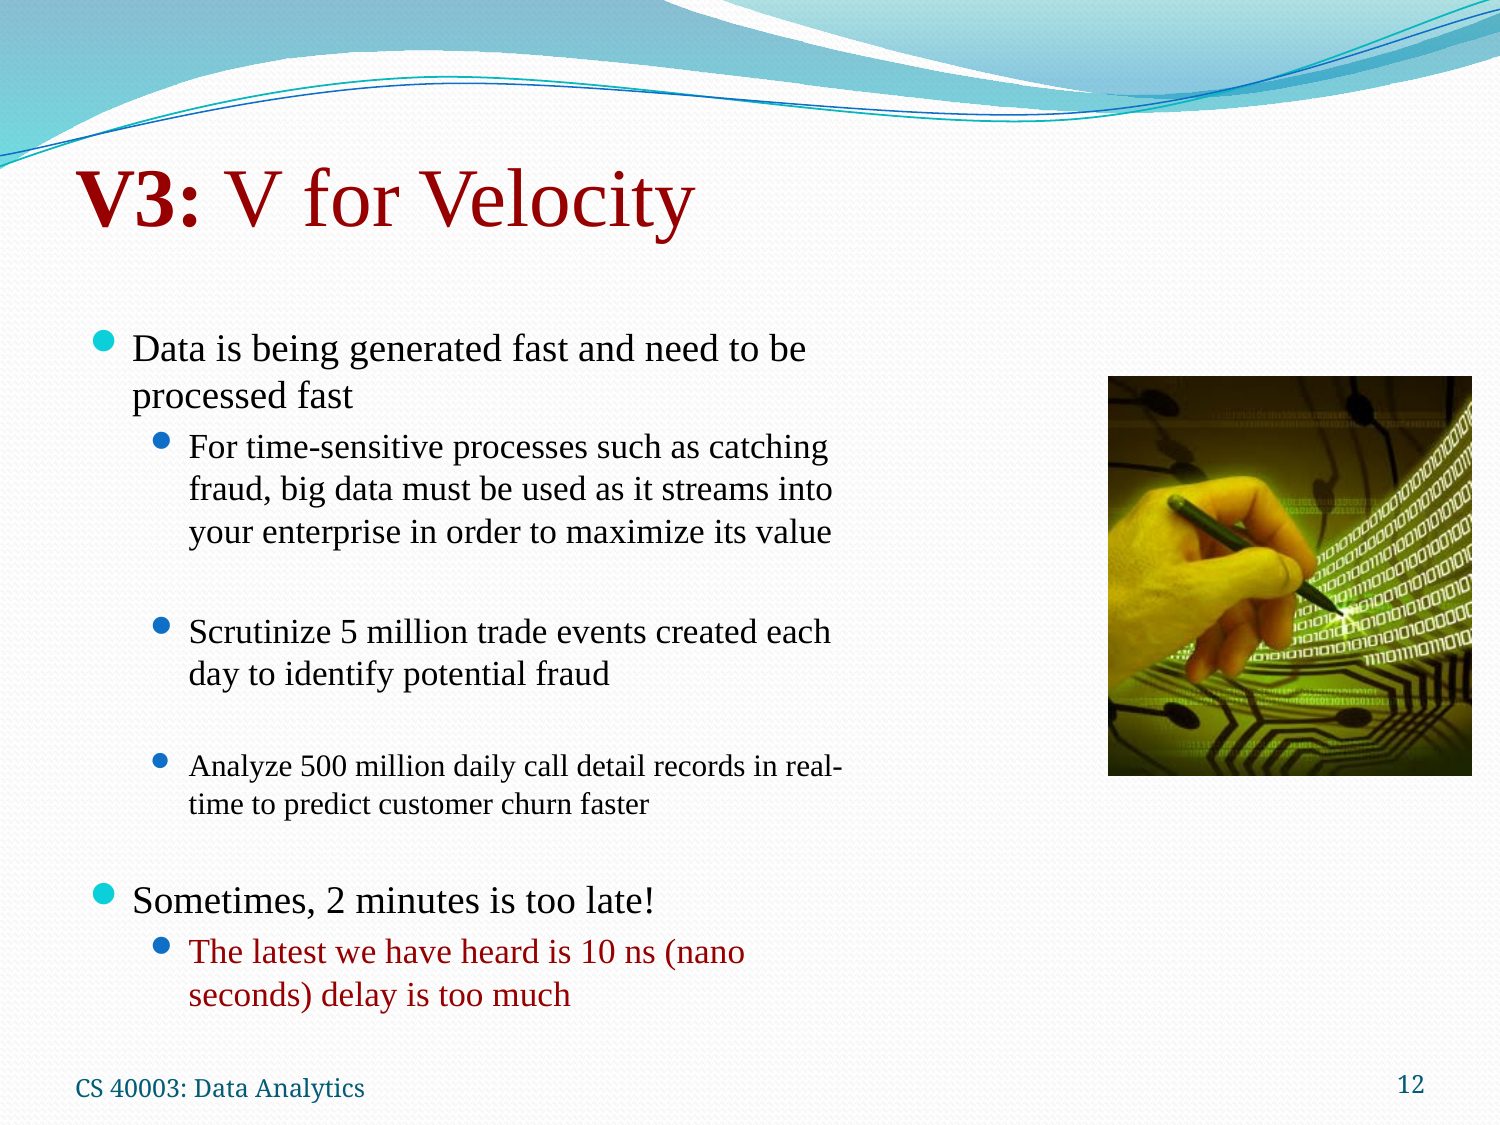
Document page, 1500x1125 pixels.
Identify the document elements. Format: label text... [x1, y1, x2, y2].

slide_number CS 40003: Data Analytics [75, 1042, 425, 1103]
slide_number 12 [1299, 1042, 1425, 1103]
list Data is being generated fast and need to be processed fast For time-sensitive processes such as catching fraud, big data must be used as it streams into your enterprise in order to maximize its value Scrutinize 5 million trade events created each day to identify potential fraud Analyze 500 million daily call detail records in real-time to predict customer churn faster Sometimes, 2 minutes is too late! The latest we have heard is 10 ns (nano seconds) delay is too much [75, 314, 869, 1024]
picture [1108, 376, 1473, 776]
title V3: V for Velocity [75, 115, 1425, 244]
